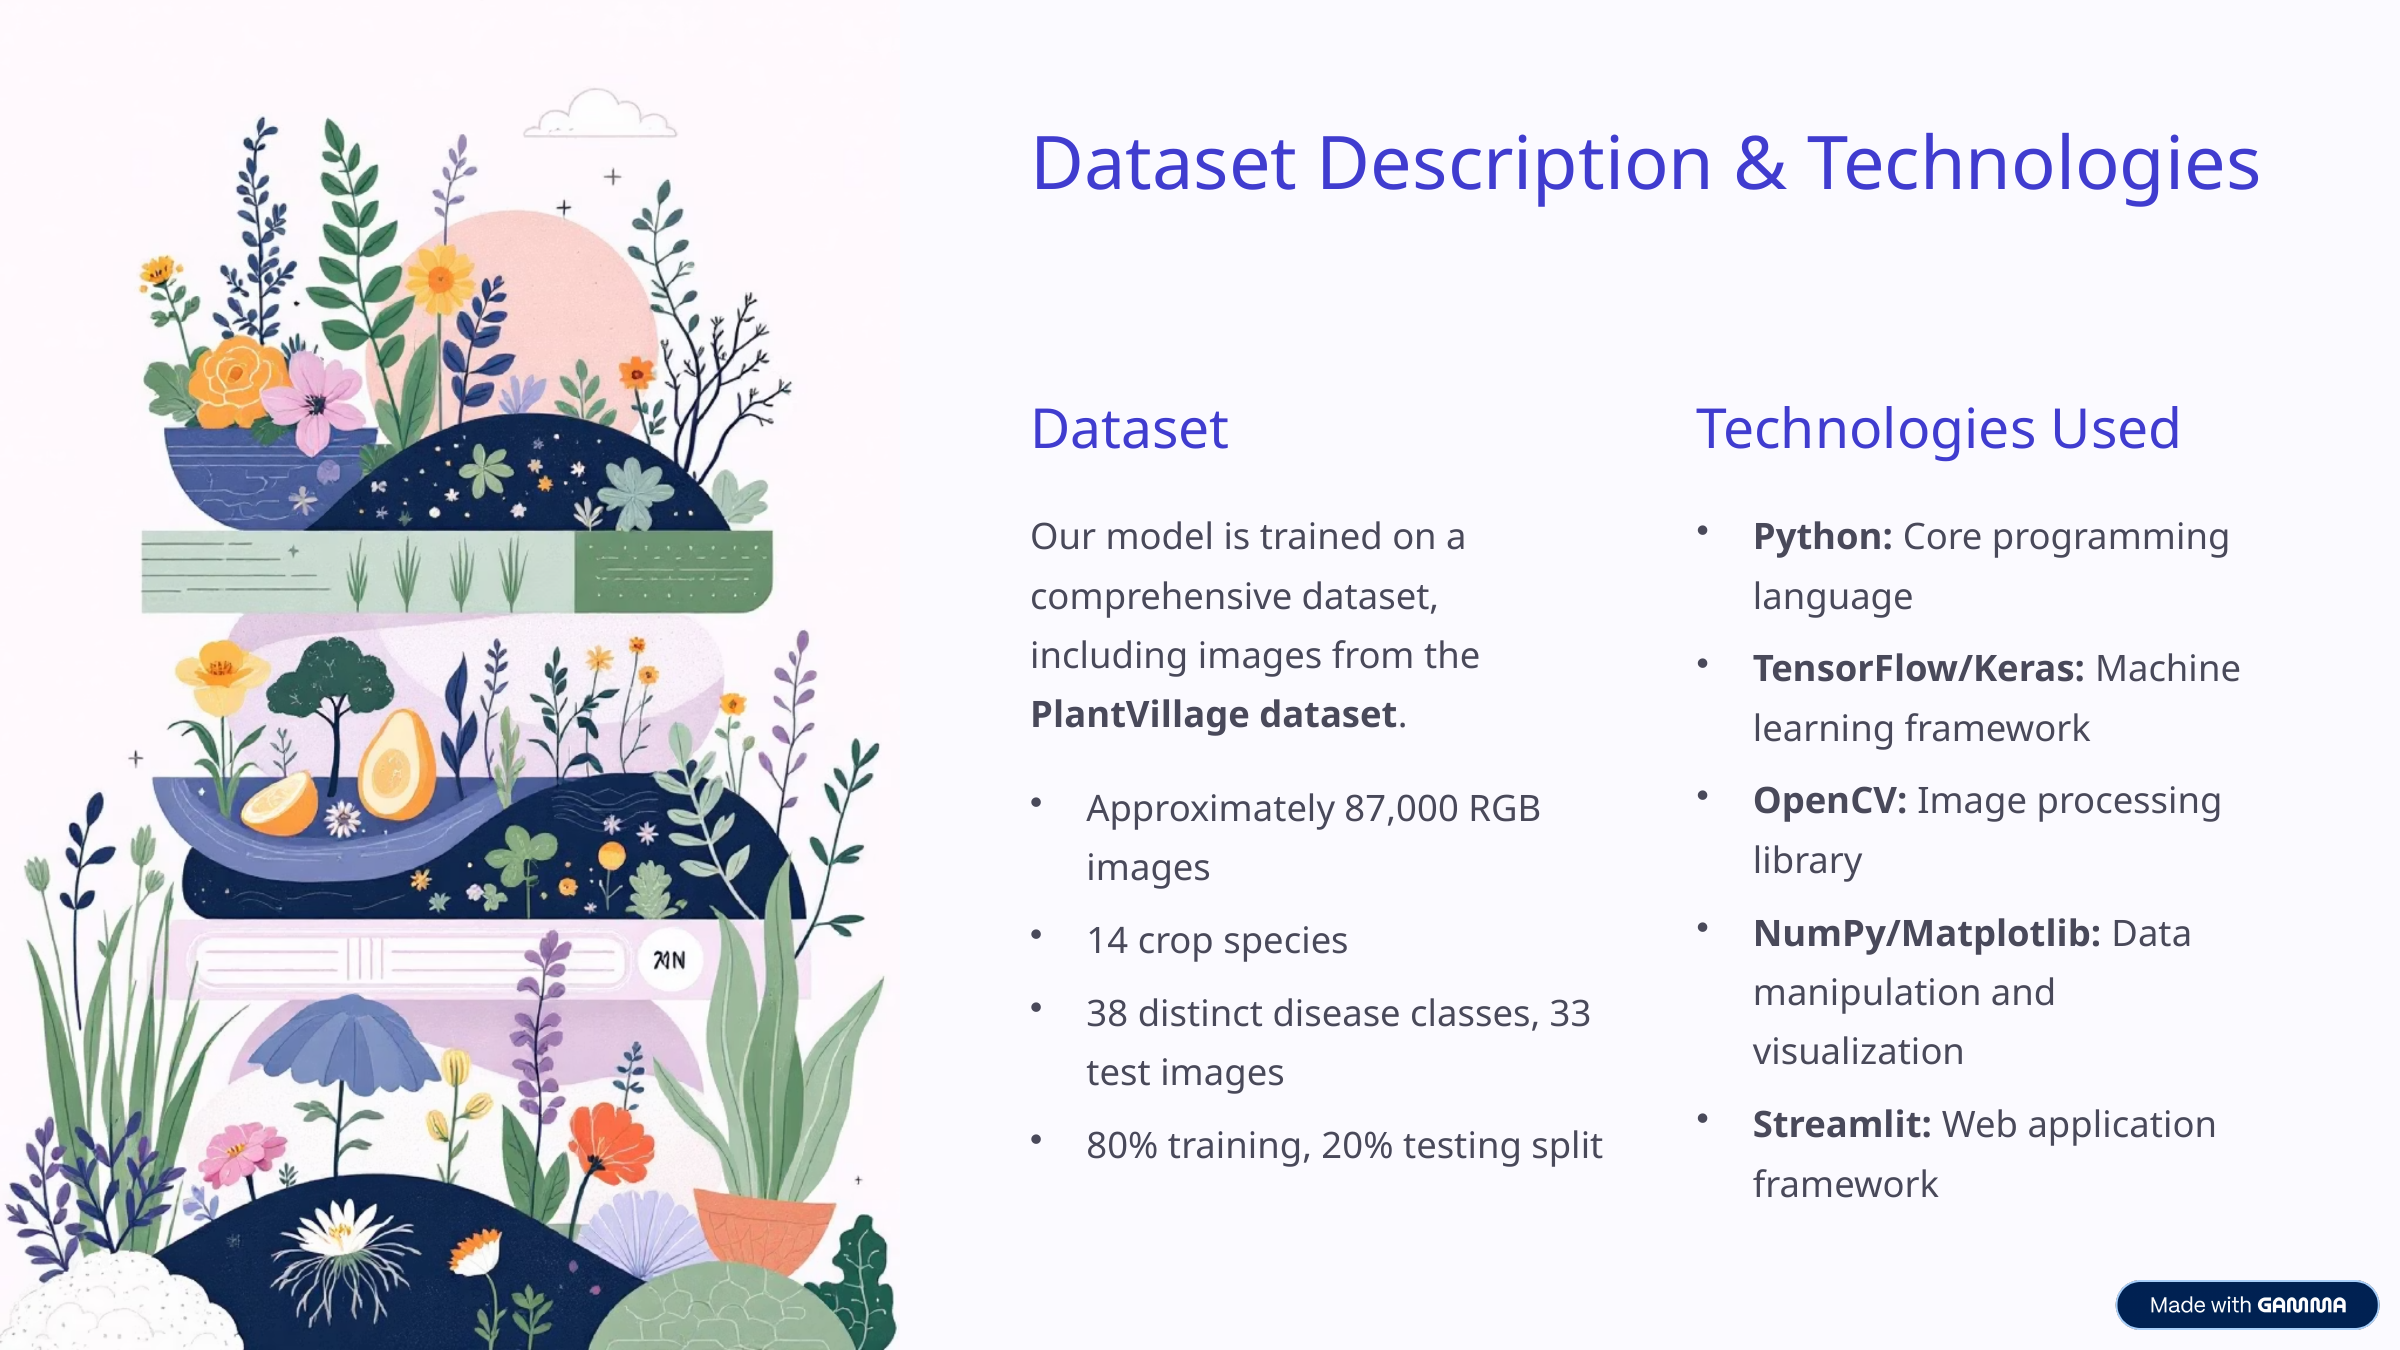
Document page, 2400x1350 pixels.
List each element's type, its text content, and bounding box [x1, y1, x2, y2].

text_box OpenCV: Image processing library [1696, 761, 2271, 881]
text_box 14 crop species [1030, 901, 1605, 961]
text_box Approximately 87,000 RGB images [1030, 769, 1605, 889]
text_box 38 distinct disease classes, 33 test images [1030, 973, 1605, 1093]
picture [2106, 1271, 2389, 1339]
text_box Our model is trained on a comprehensive dataset, including images from the PlantVillage dataset. [1030, 497, 1605, 736]
text_box 80% training, 20% testing split [1030, 1106, 1605, 1226]
text_box Technologies Used [1696, 390, 2255, 461]
text_box Dataset Description & Technologies [1030, 111, 2270, 298]
text_box TensorFlow/Keras: Machine learning framework [1696, 629, 2271, 749]
text_box Dataset [1030, 390, 1589, 461]
text_box NumPy/Matplotlib: Data manipulation and visualization [1696, 893, 2271, 1073]
text_box Python: Core programming language [1696, 497, 2271, 617]
text_box Streamlit: Web application framework [1696, 1085, 2271, 1205]
picture [0, 0, 900, 1350]
